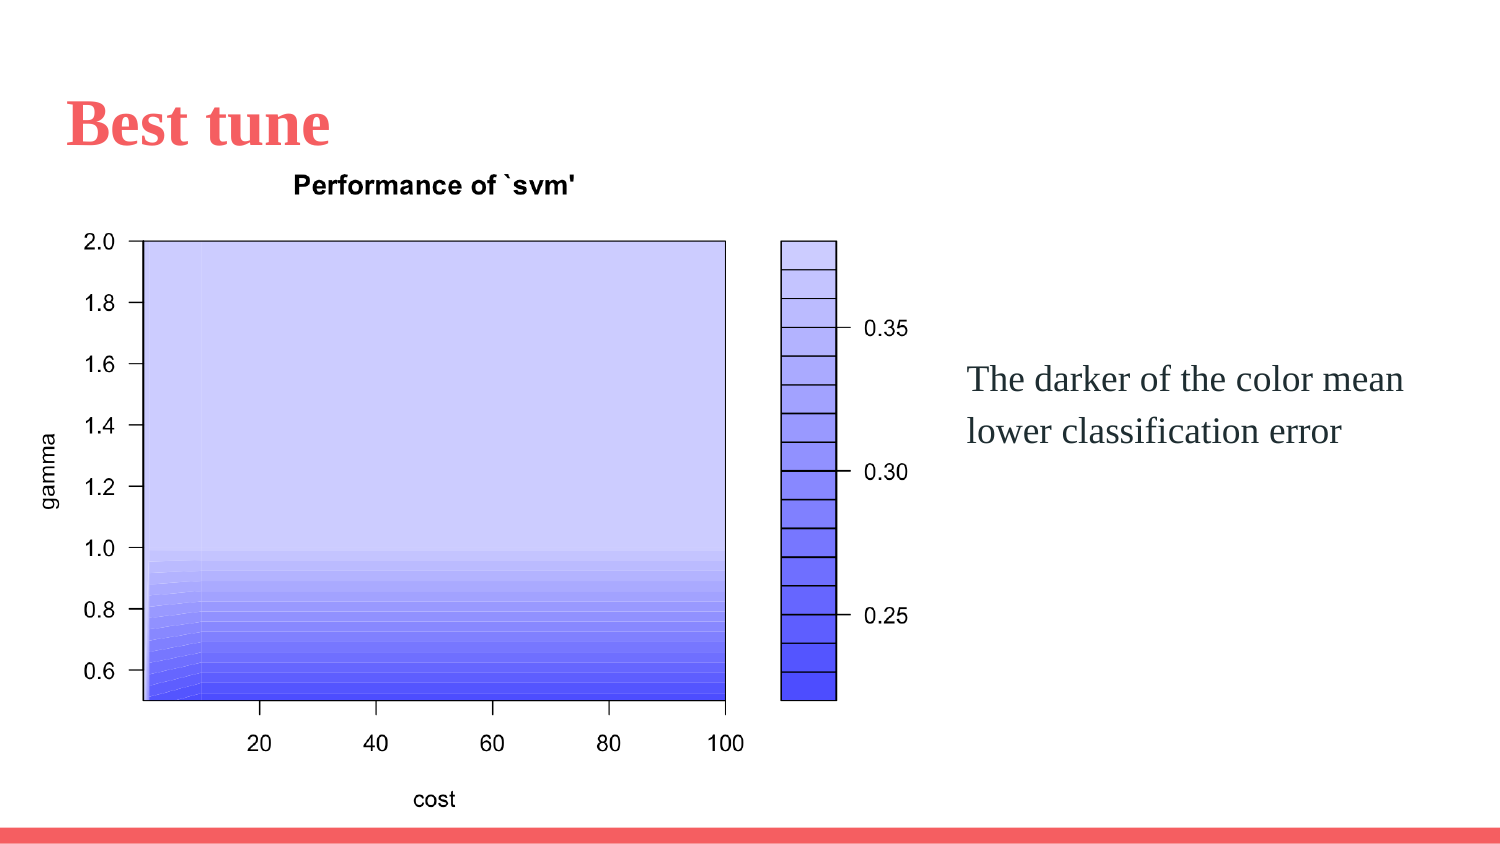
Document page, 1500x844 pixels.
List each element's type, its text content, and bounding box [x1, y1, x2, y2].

list The darker of the color mean lower classification error [951, 332, 1449, 750]
title Best tune [51, 64, 1449, 167]
picture [37, 166, 925, 823]
